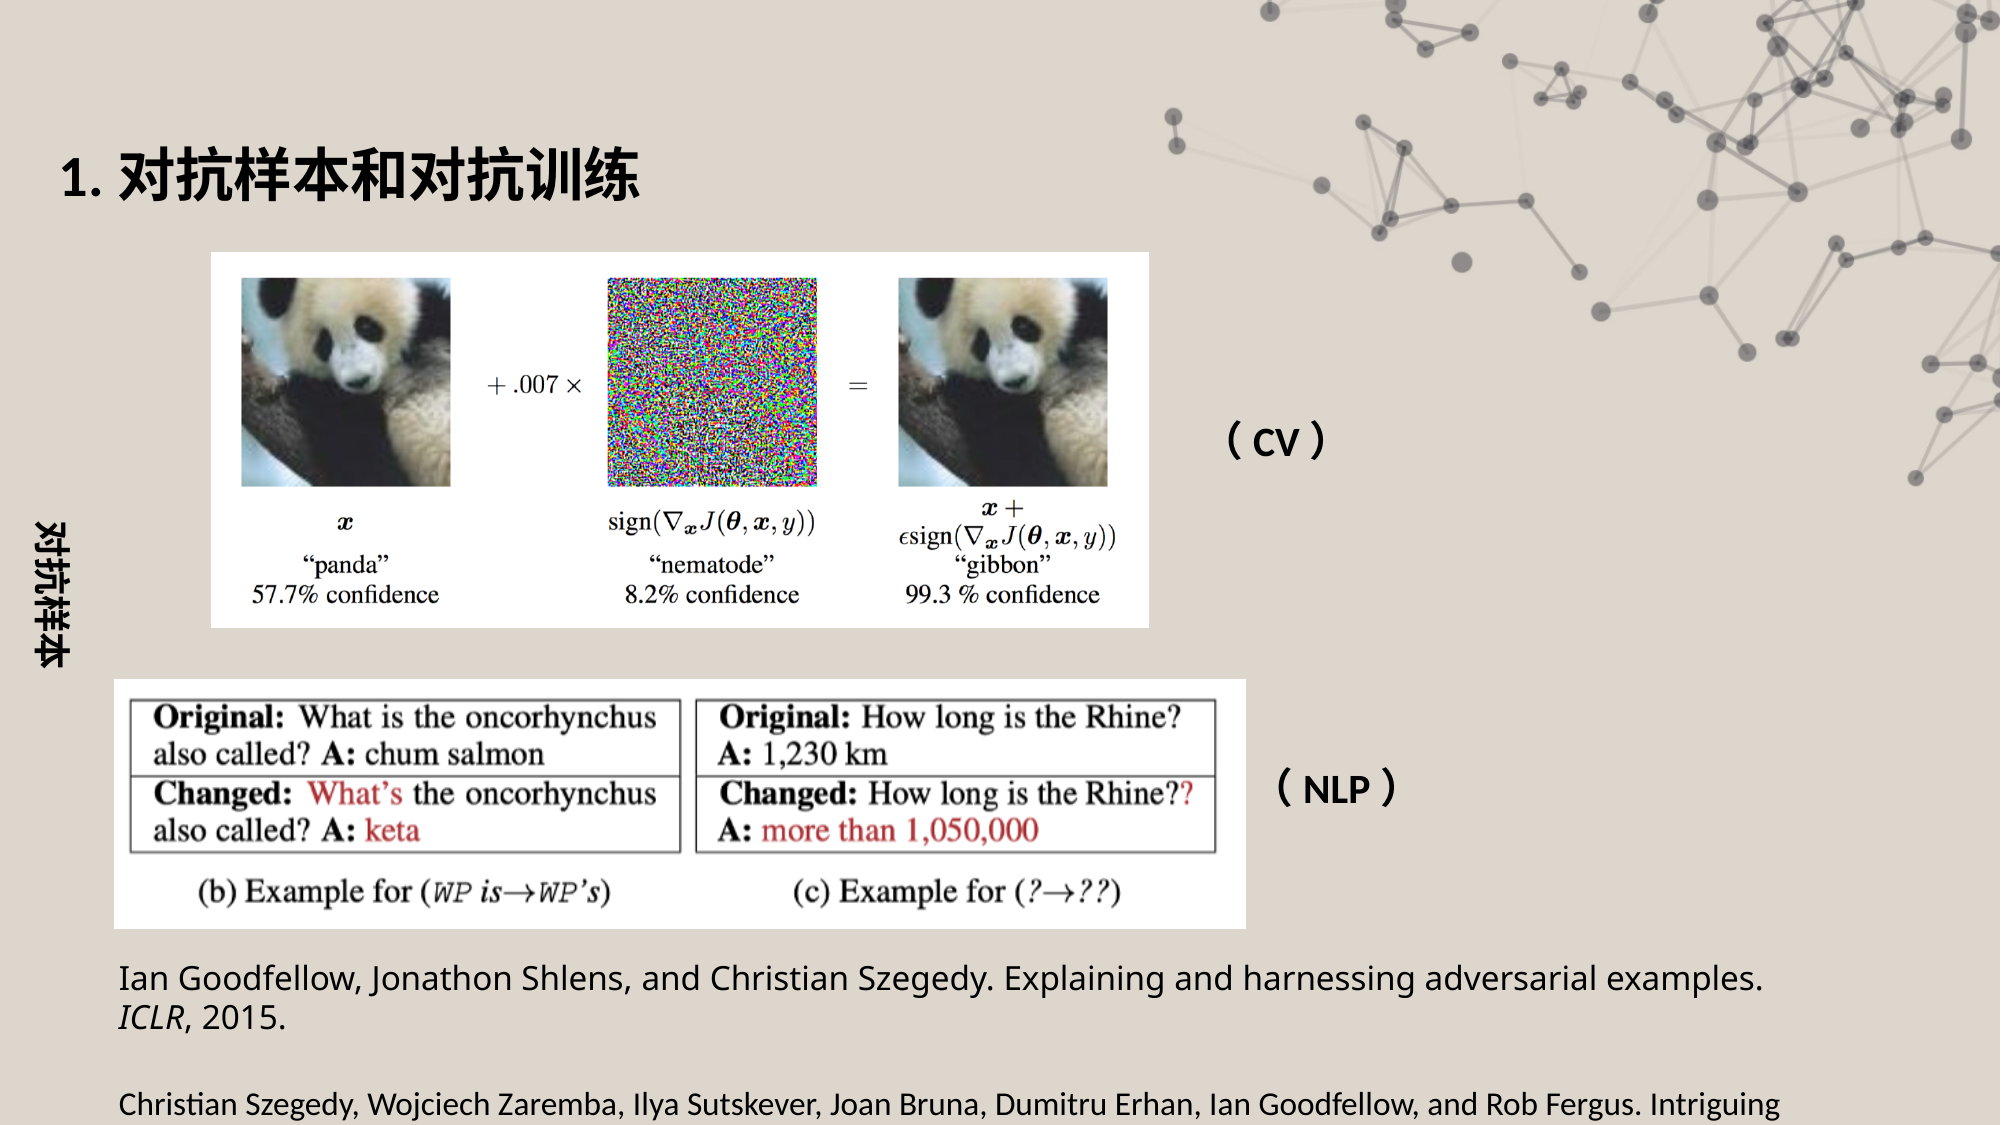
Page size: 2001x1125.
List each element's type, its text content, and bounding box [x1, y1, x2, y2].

text_box （NLP） [1246, 754, 1437, 820]
text_box 对抗样本 [7, 505, 84, 670]
picture [0, 0, 2000, 1125]
text_box Ian Goodfellow, Jonathon Shlens, and Christian Szegedy. Explaining and harnessing adversarial examples. ICLR, 2015. Christian Szegedy, Wojciech Zaremba, Ilya Sutskever, Joan Bruna, Dumitru Erhan, Ian Goodfellow, and Rob Fergus. Intriguing properties of neural networks. ICLR, 2014 [104, 949, 1822, 1125]
text_box 1.对抗样本和对抗训练 [43, 130, 657, 216]
text_box （CV） [1186, 407, 1367, 472]
